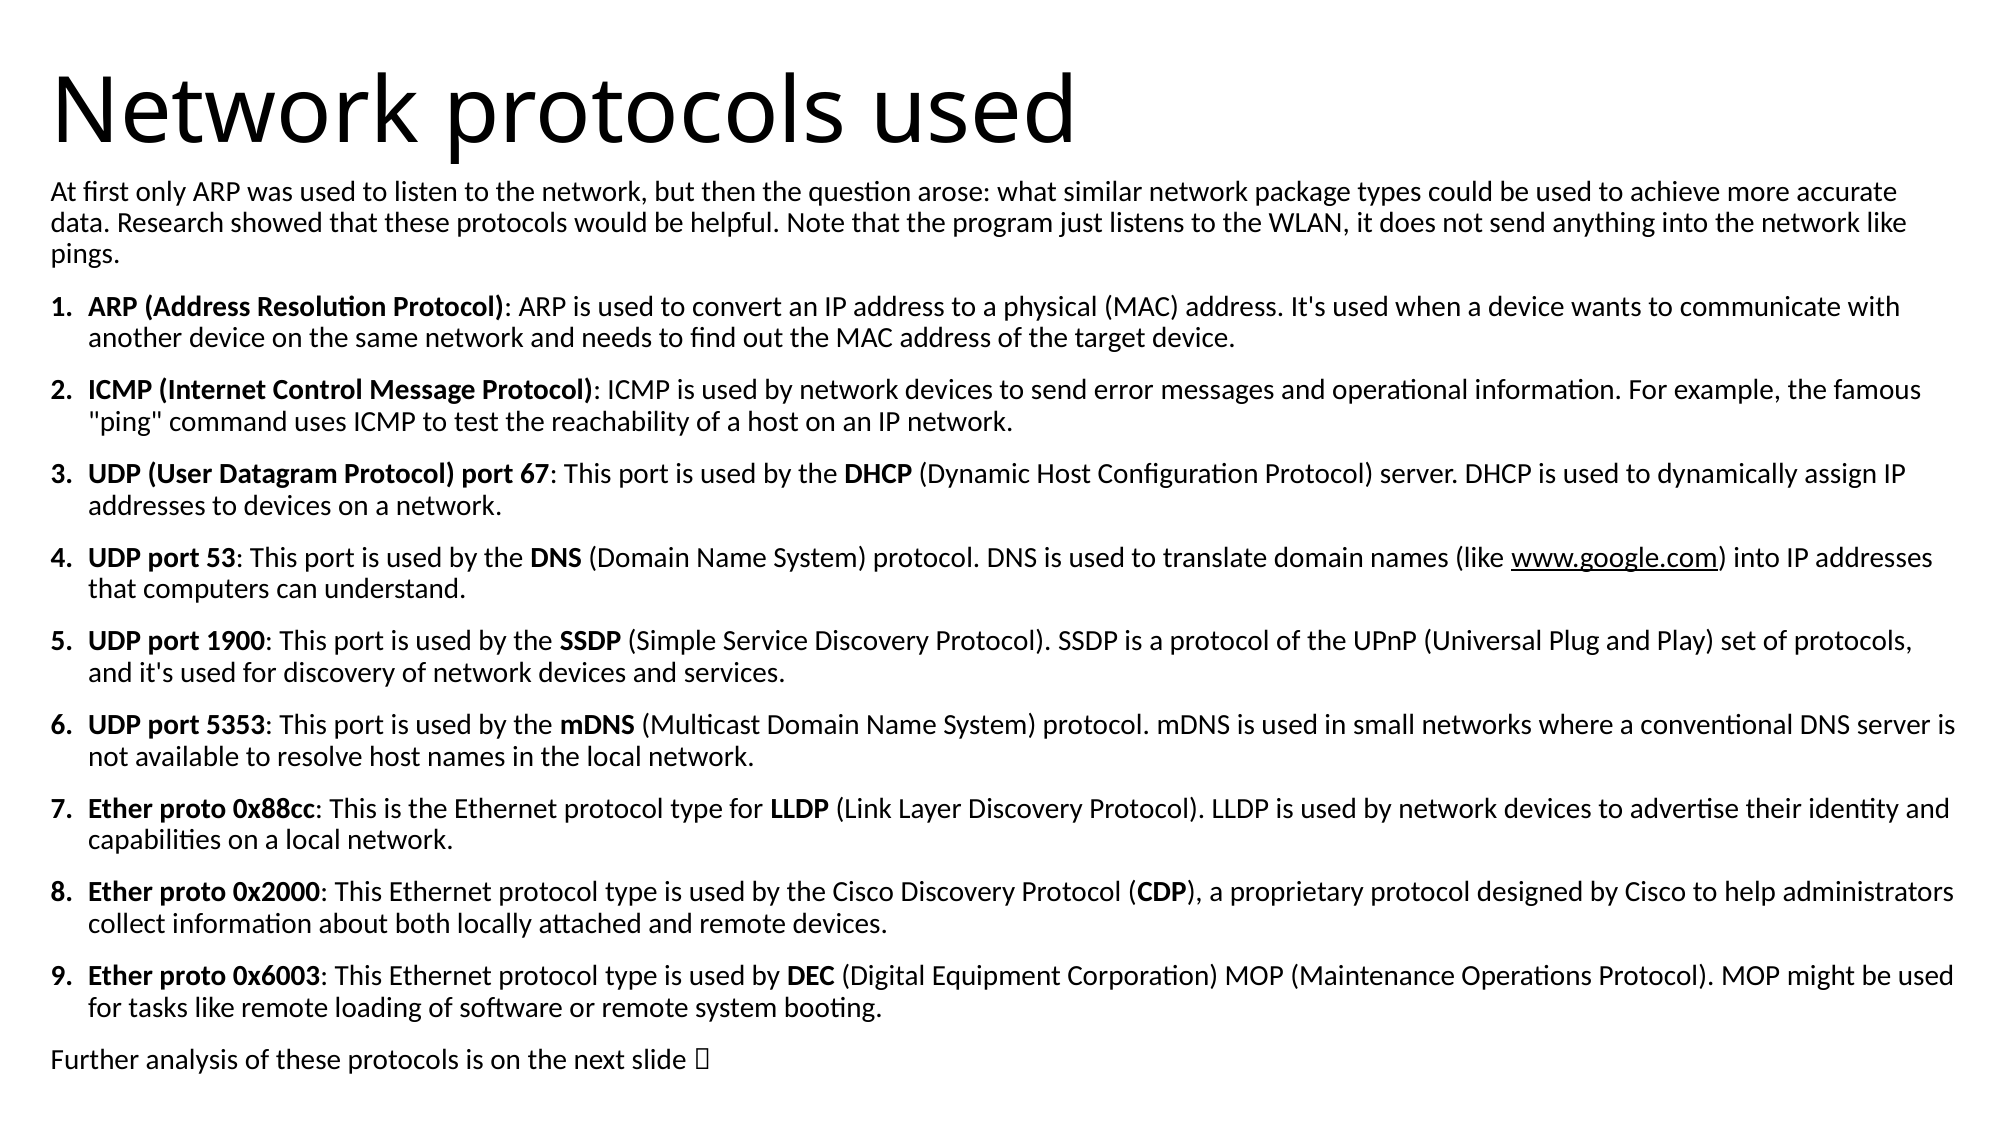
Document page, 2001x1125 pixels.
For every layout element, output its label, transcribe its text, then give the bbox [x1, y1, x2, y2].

title Network protocols used [35, 42, 1761, 168]
list At first only ARP was used to listen to the network, but then the question arose: what similar network package types could be used to achieve more accurate data. Research showed that these protocols would be helpful. Note that the program just listens to the WLAN, it does not send anything into the network like pings. ARP (Address Resolution Protocol): ARP is used to convert an IP address to a physical (MAC) address. It's used when a device wants to communicate with another device on the same network and needs to find out the MAC address of the target device. ICMP (Internet Control Message Protocol): ICMP is used by network devices to send error messages and operational information. For example, the famous "ping" command uses ICMP to test the reachability of a host on an IP network. UDP (User Datagram Protocol) port 67: This port is used by the DHCP (Dynamic Host Configuration Protocol) server. DHCP is used to dynamically assign IP addresses to devices on a network. UDP port 53: This port is used by the DNS (Domain Name System) protocol. DNS is used to translate domain names (like www.google.com) into IP addresses that computers can understand. UDP port 1900: This port is used by the SSDP (Simple Service Discovery Protocol). SSDP is a protocol of the UPnP (Universal Plug and Play) set of protocols, and it's used for discovery of network devices and services. UDP port 5353: This port is used by the mDNS (Multicast Domain Name System) protocol. mDNS is used in small networks where a conventional DNS server is not available to resolve host names in the local network. Ether proto 0x88cc: This is the Ethernet protocol type for LLDP (Link Layer Discovery Protocol). LLDP is used by network devices to advertise their identity and capabilities on a local network. Ether proto 0x2000: This Ethernet protocol type is used by the Cisco Discovery Protocol (CDP), a proprietary protocol designed by Cisco to help administrators collect information about both locally attached and remote devices. Ether proto 0x6003: This Ethernet protocol type is used by DEC (Digital Equipment Corporation) MOP (Maintenance Operations Protocol). MOP might be used for tasks like remote loading of software or remote system booting. Further analysis of these protocols is on the next slide  [35, 168, 1973, 1083]
